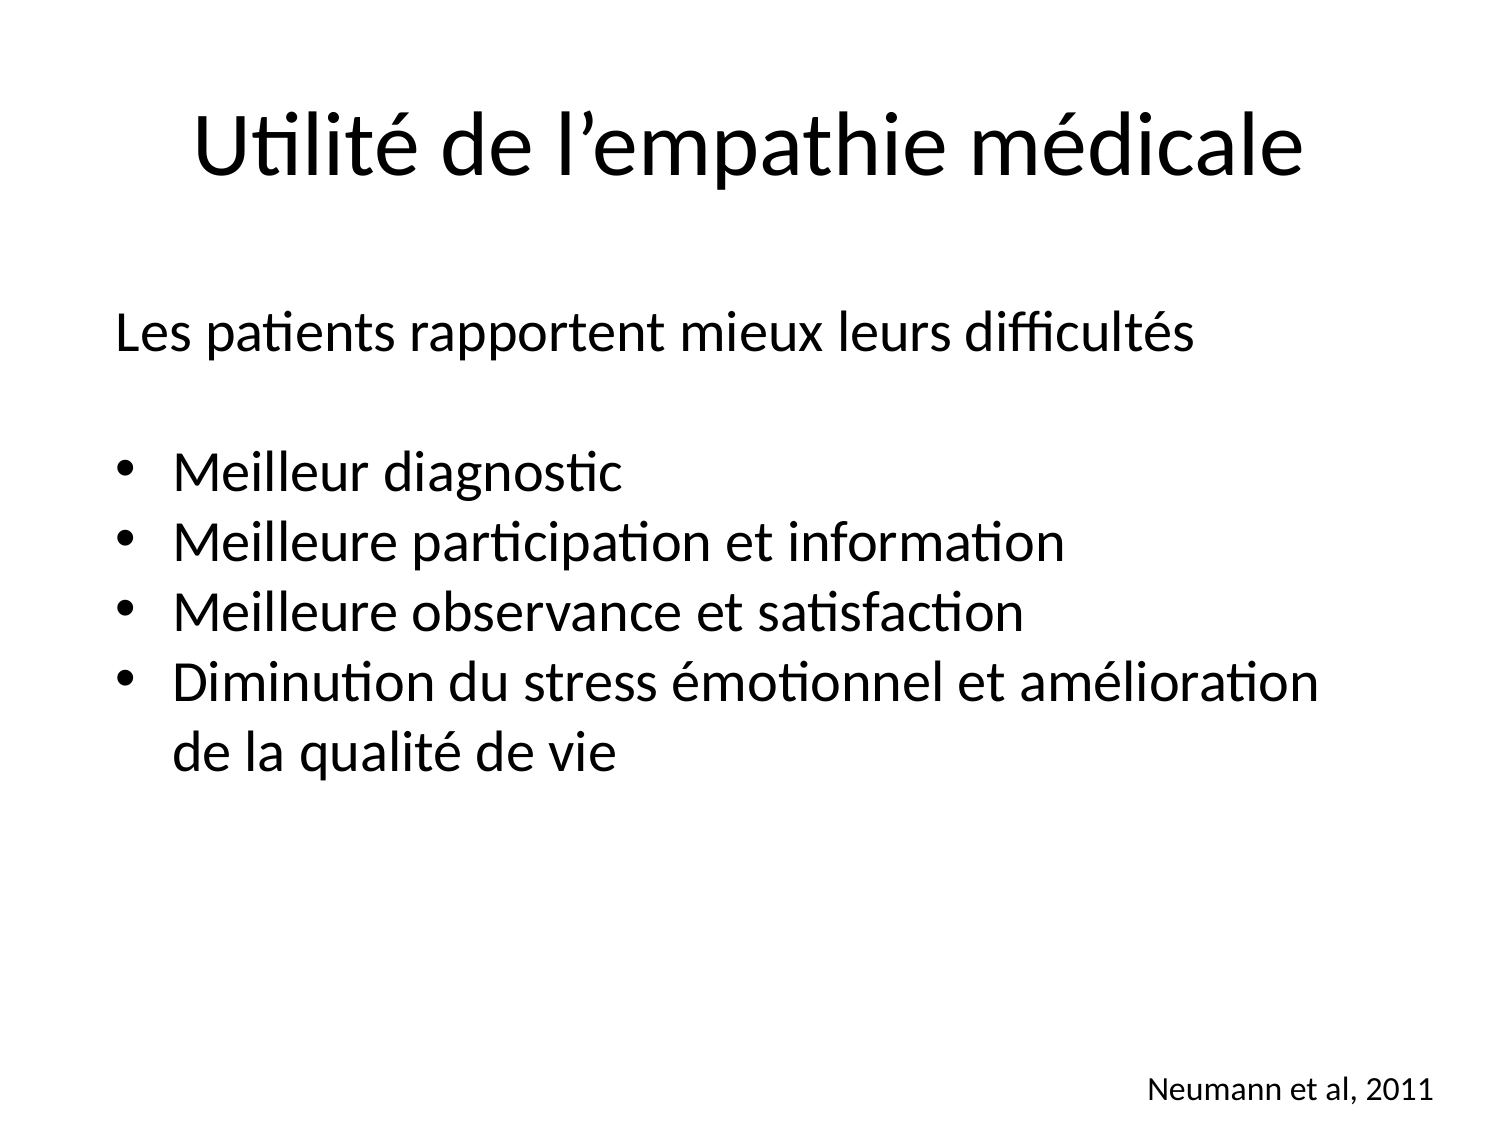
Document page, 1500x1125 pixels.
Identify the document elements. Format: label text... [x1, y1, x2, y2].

text_box Neumann et al, 2011 [1132, 1051, 1449, 1125]
text_box Les patients rapportent mieux leurs difficultés Meilleur diagnostic Meilleure participation et information Meilleure observance et satisfaction Diminution du stress émotionnel et amélioration de la qualité de vie [101, 285, 1382, 861]
title Utilité de l’empathie médicale [75, 45, 1425, 233]
